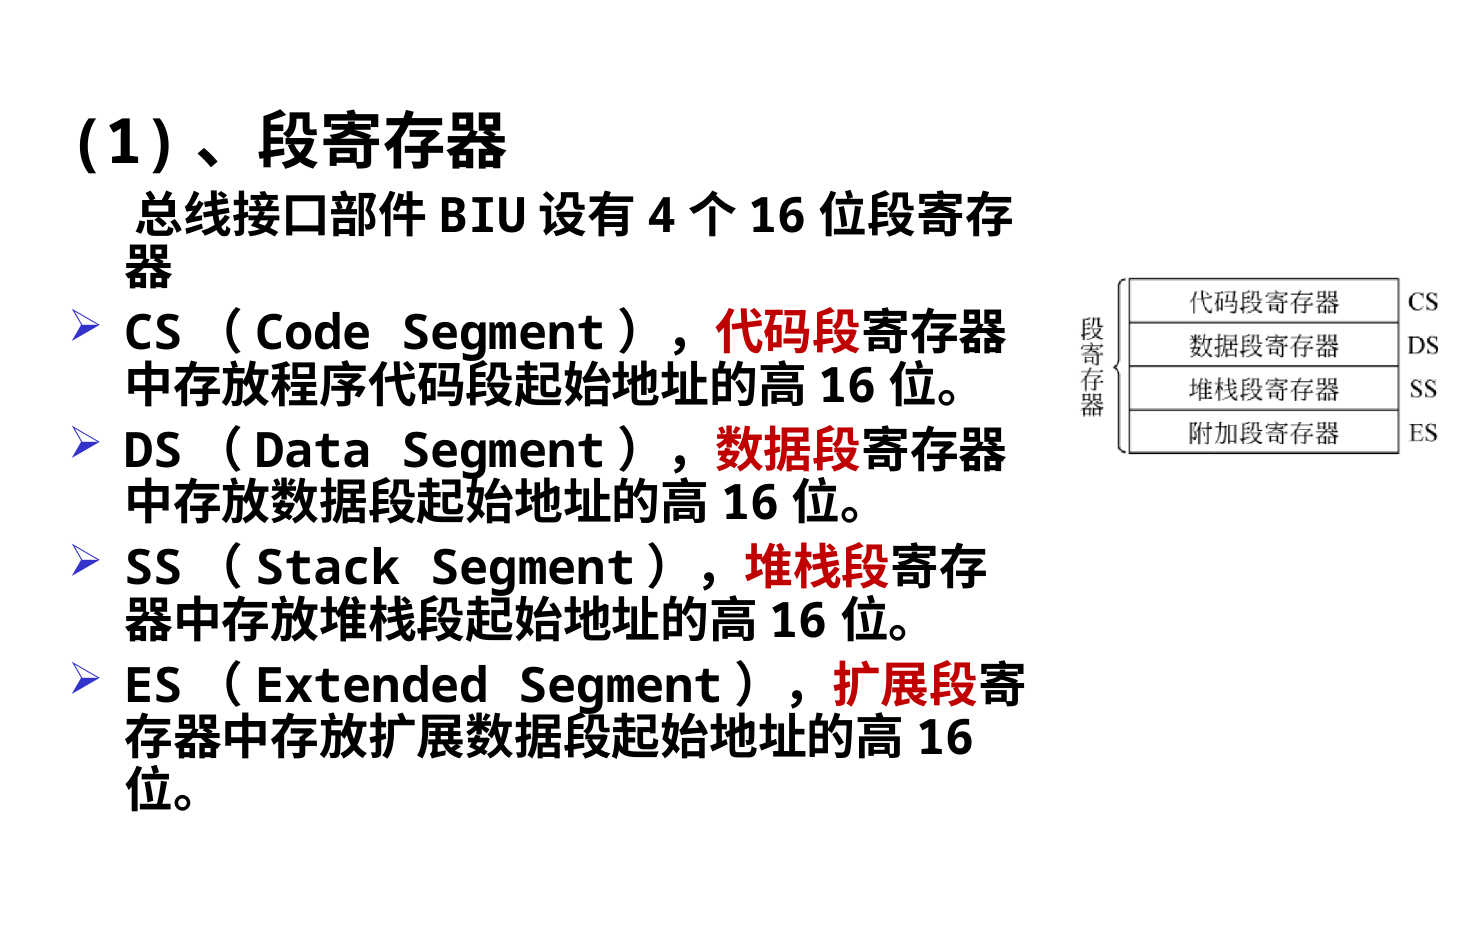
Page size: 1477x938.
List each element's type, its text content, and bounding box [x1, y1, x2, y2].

picture [1056, 273, 1467, 469]
list (1)、段寄存器 总线接口部件BIU设有4个16位段寄存器 CS（Code Segment），代码段寄存器中存放程序代码段起始地址的高16位。 DS（Data Segment），数据段寄存器中存放数据段起始地址的高16位。 SS（Stack Segment），堆栈段寄存器中存放堆栈段起始地址的高16位。 ES（Extended Segment），扩展段寄存器中存放扩展数据段起始地址的高16位。 [53, 102, 1046, 782]
